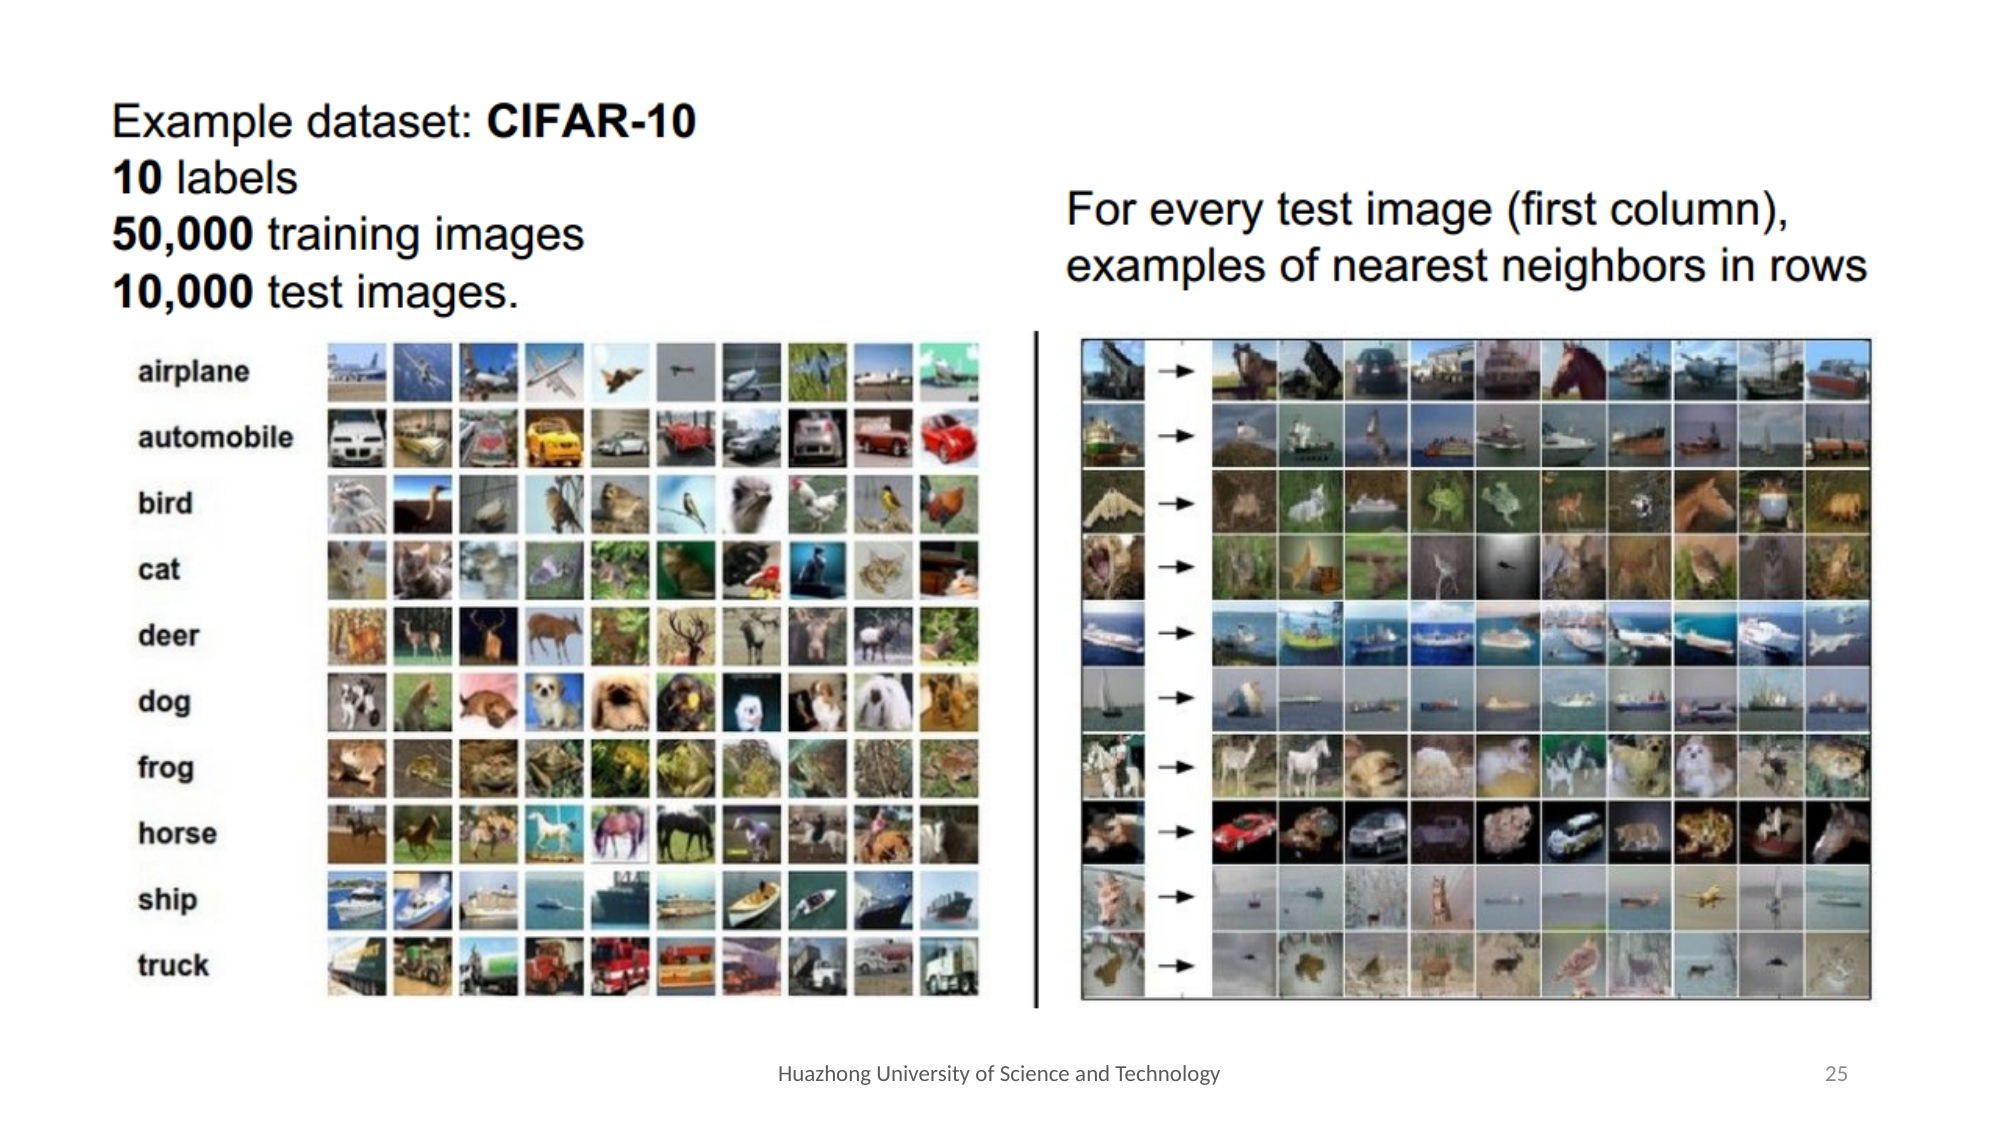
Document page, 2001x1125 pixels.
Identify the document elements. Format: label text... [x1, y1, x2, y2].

slide_number 25 [1413, 1042, 1864, 1103]
footer Huazhong University of Science and Technology [662, 1042, 1338, 1103]
picture [67, 92, 1933, 1032]
